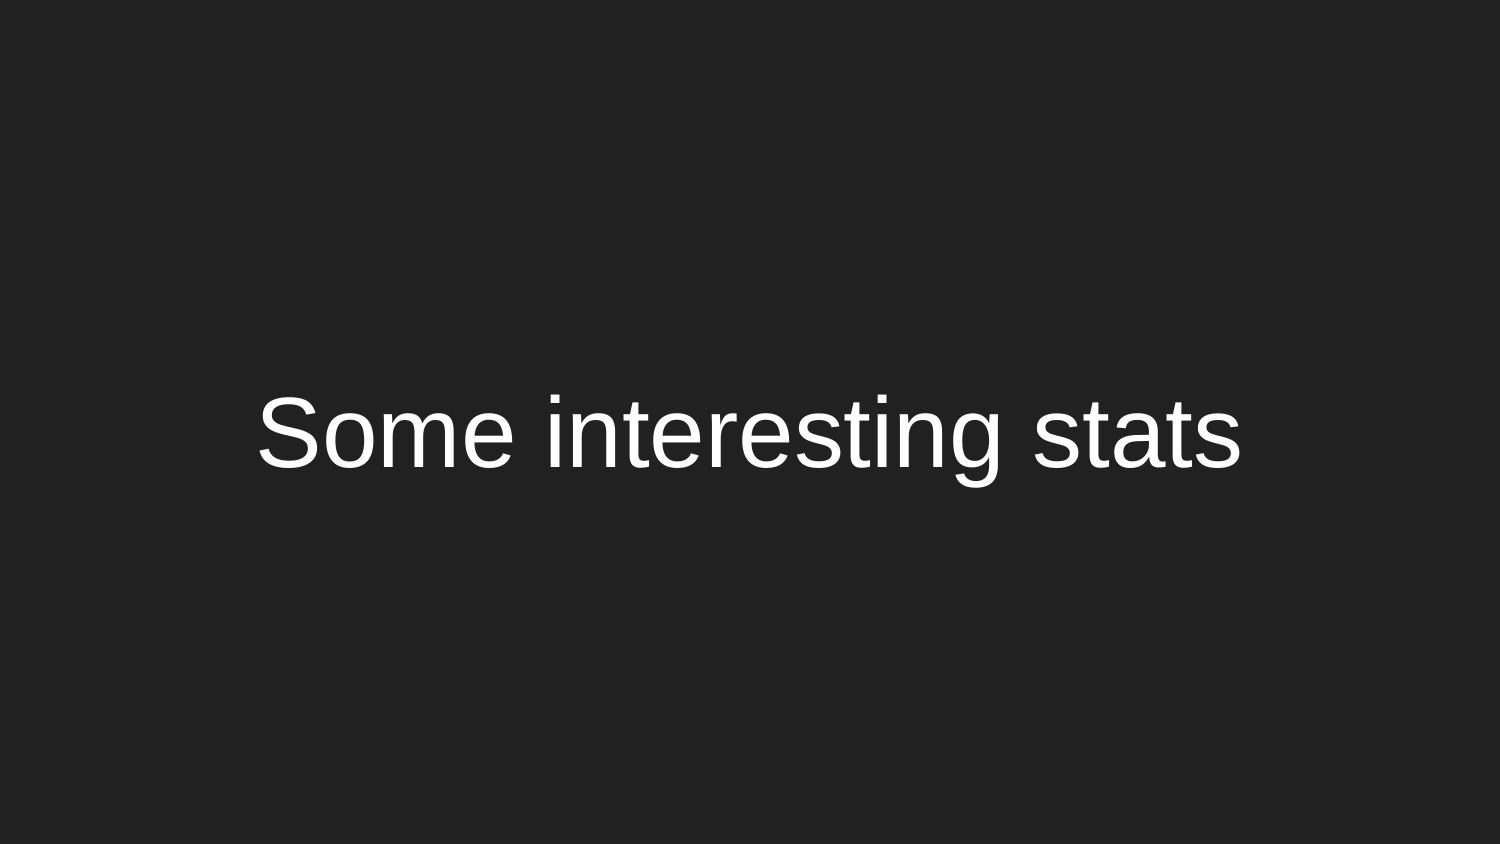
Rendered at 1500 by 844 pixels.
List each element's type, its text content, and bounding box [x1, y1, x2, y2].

text_box Some interesting stats [2, 181, 1497, 674]
